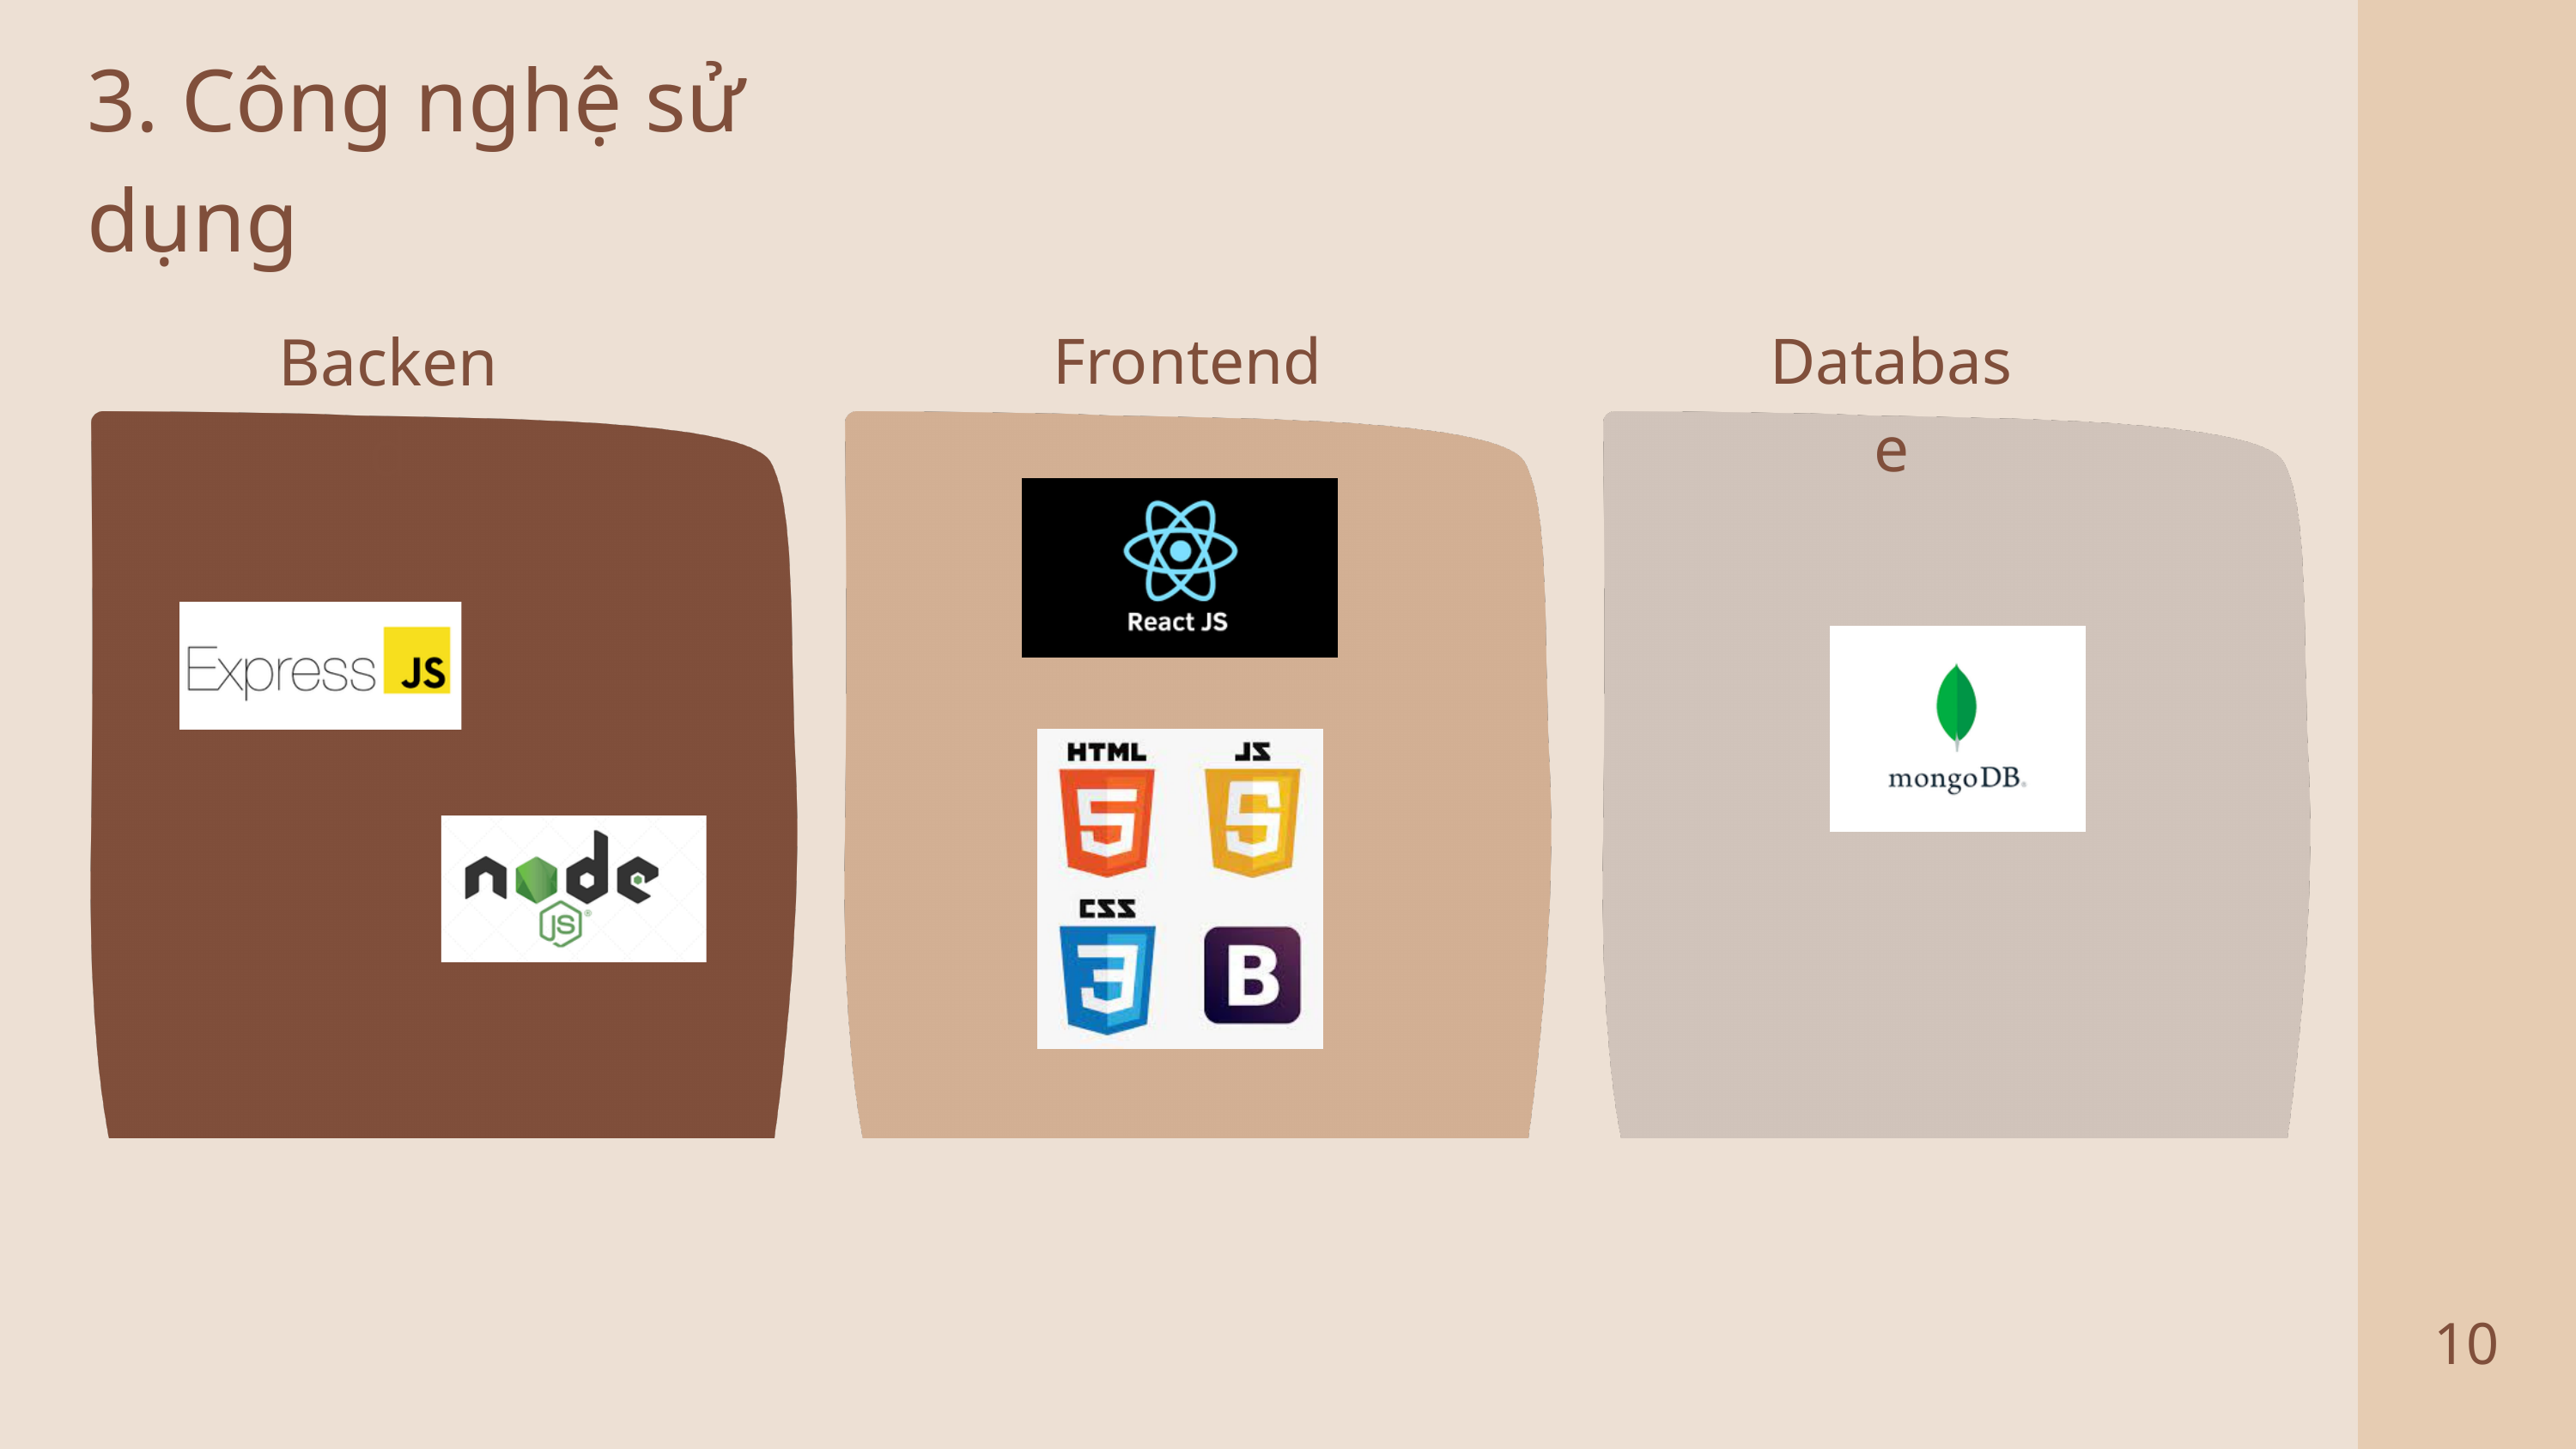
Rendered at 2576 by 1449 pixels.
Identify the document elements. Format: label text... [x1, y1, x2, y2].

picture [87, 411, 805, 1138]
text_box Frontend [1037, 308, 1338, 397]
text_box 3. Công nghệ sử dụng [87, 29, 930, 270]
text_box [2357, 0, 2576, 1449]
text_box Database [1767, 308, 2015, 409]
text_box Backend [268, 308, 508, 409]
picture [1599, 411, 2317, 1138]
picture [841, 411, 1558, 1138]
